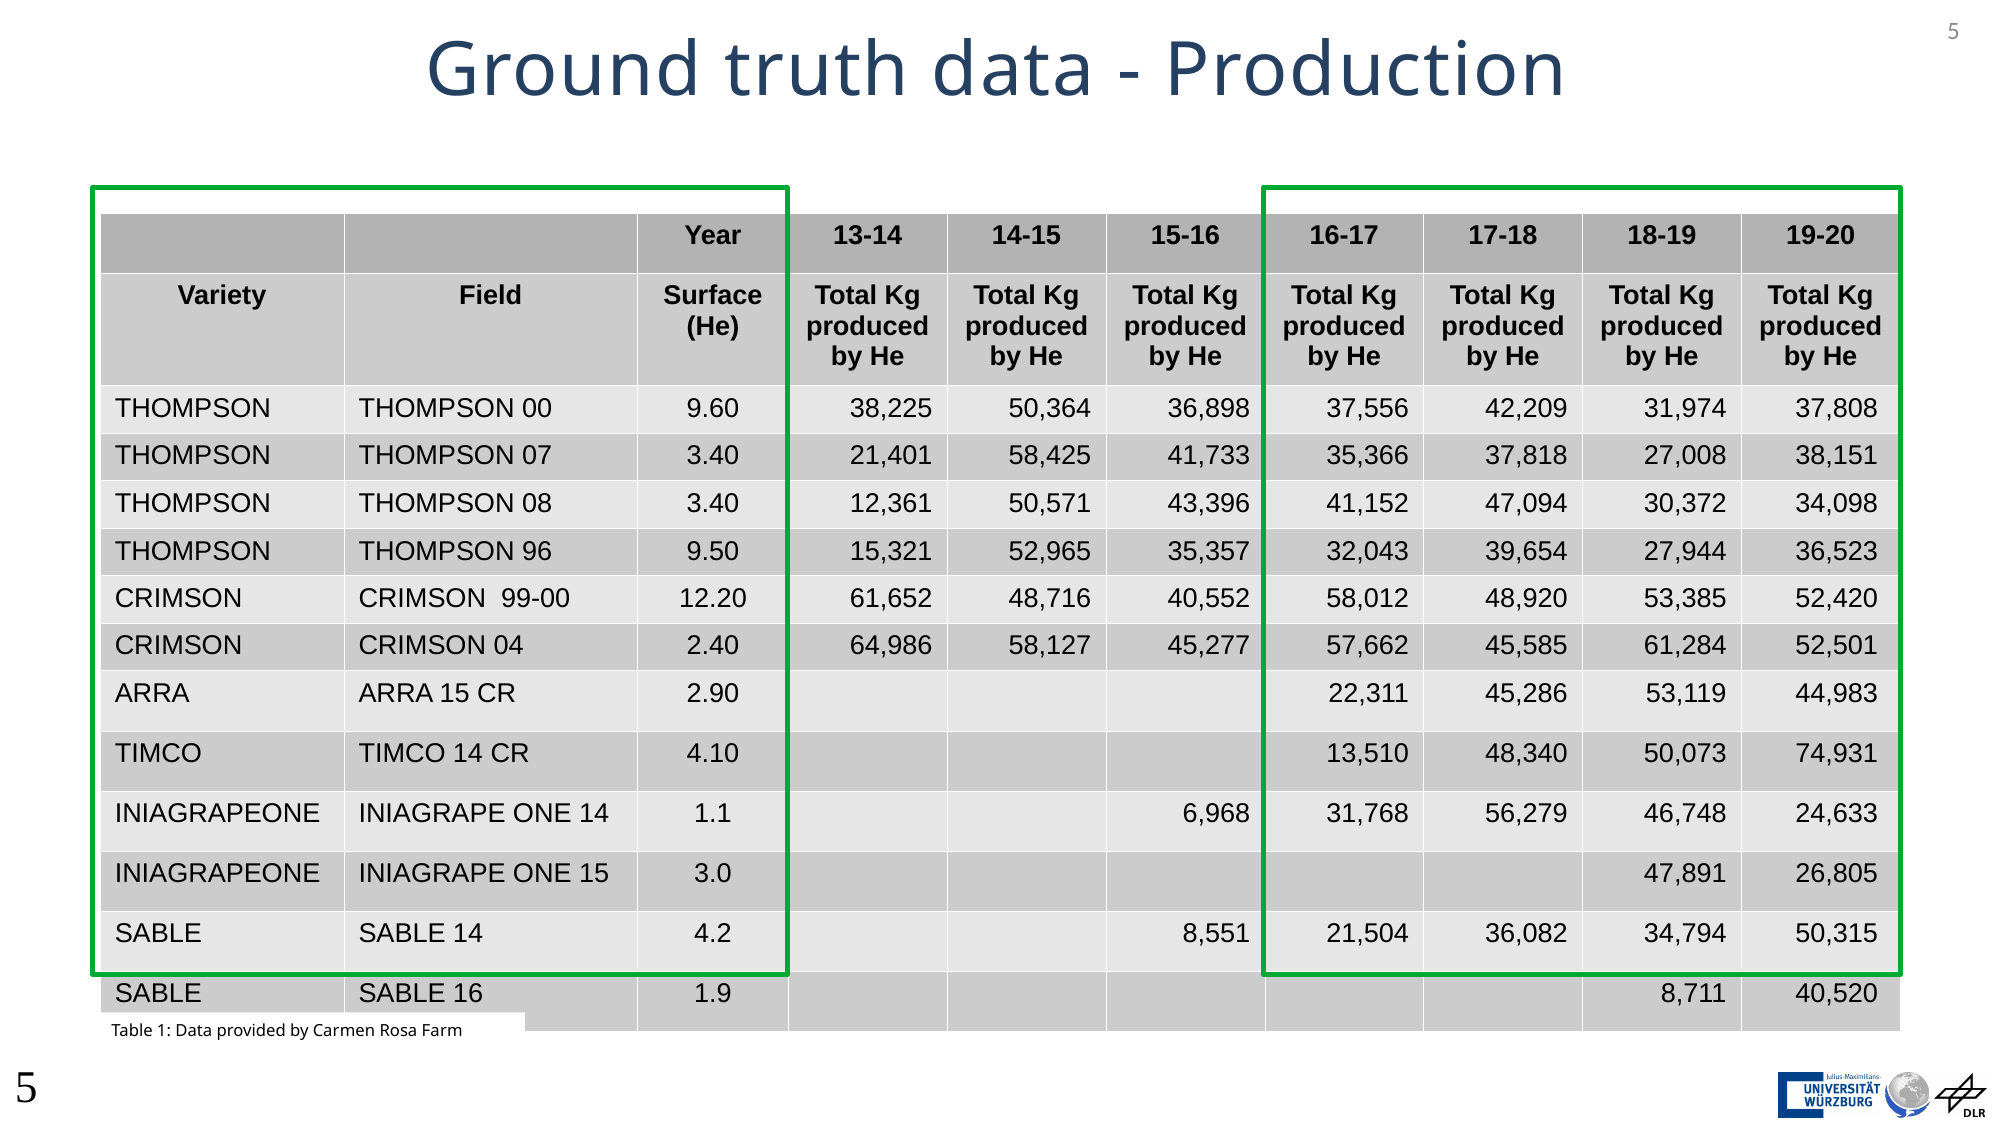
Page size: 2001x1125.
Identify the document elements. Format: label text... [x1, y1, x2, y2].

table_cell 48,716 [948, 576, 1106, 623]
text_box Ground truth data - Production [155, 0, 1839, 111]
table_cell [1107, 852, 1263, 911]
table_cell [789, 732, 947, 791]
table_cell [789, 912, 947, 971]
table_cell 36,898 [1107, 386, 1263, 433]
table_cell 43,396 [1107, 481, 1263, 528]
table_cell [789, 792, 947, 851]
table_cell [789, 671, 947, 731]
text_box <number> [1839, 10, 1975, 50]
table_cell 58,127 [948, 624, 1106, 670]
table_cell 41,733 [1107, 434, 1263, 480]
table_cell 52,965 [948, 529, 1106, 575]
table_cell 8,711 [1583, 975, 1741, 1031]
table_cell 12,361 [789, 481, 947, 528]
table_cell 64,986 [789, 624, 947, 670]
table_cell [948, 852, 1106, 911]
table_cell [948, 732, 1106, 791]
text_box Table 1: Data provided by Carmen Rosa Farm [96, 1012, 525, 1048]
table_cell 40,520 [1742, 975, 1900, 1031]
table_cell [789, 852, 947, 911]
table_cell [1107, 972, 1265, 1031]
table_cell 50,571 [948, 481, 1106, 528]
table_cell 45,277 [1107, 624, 1263, 670]
table_cell Total Kg produced by He [948, 274, 1106, 385]
table_cell 21,401 [789, 434, 947, 480]
table_cell 58,425 [948, 434, 1106, 480]
table_cell [789, 972, 947, 1031]
table_cell [948, 792, 1106, 851]
table_cell 35,357 [1107, 529, 1263, 575]
table_cell [948, 671, 1106, 731]
table_cell [1266, 975, 1423, 1031]
table_cell 50,364 [948, 386, 1106, 433]
table_cell 8,551 [1107, 912, 1263, 971]
table_cell 1.9 [638, 975, 788, 1031]
table_cell 6,968 [1107, 792, 1263, 851]
table_header 14-15 [948, 214, 1106, 273]
table_cell [1107, 671, 1263, 731]
table_cell [948, 972, 1106, 1031]
table_cell Total Kg produced by He [1107, 274, 1263, 385]
table_cell 38,225 [789, 386, 947, 433]
table_cell SABLE 16 [345, 975, 637, 1031]
picture [1885, 1072, 1930, 1118]
table_cell [948, 912, 1106, 971]
text_box [92, 187, 788, 975]
table_cell 61,652 [789, 576, 947, 623]
picture [1778, 1072, 1881, 1118]
table_cell SABLE [101, 975, 344, 1012]
table_cell 15,321 [789, 529, 947, 575]
text_box [1263, 187, 1901, 975]
table_cell [1107, 732, 1263, 791]
table_header 13-14 [789, 214, 947, 273]
table_cell 40,552 [1107, 576, 1263, 623]
table_cell Total Kg produced by He [789, 274, 947, 385]
picture [1933, 1072, 1988, 1118]
table_header 15-16 [1107, 214, 1263, 273]
table_cell [1424, 975, 1582, 1031]
